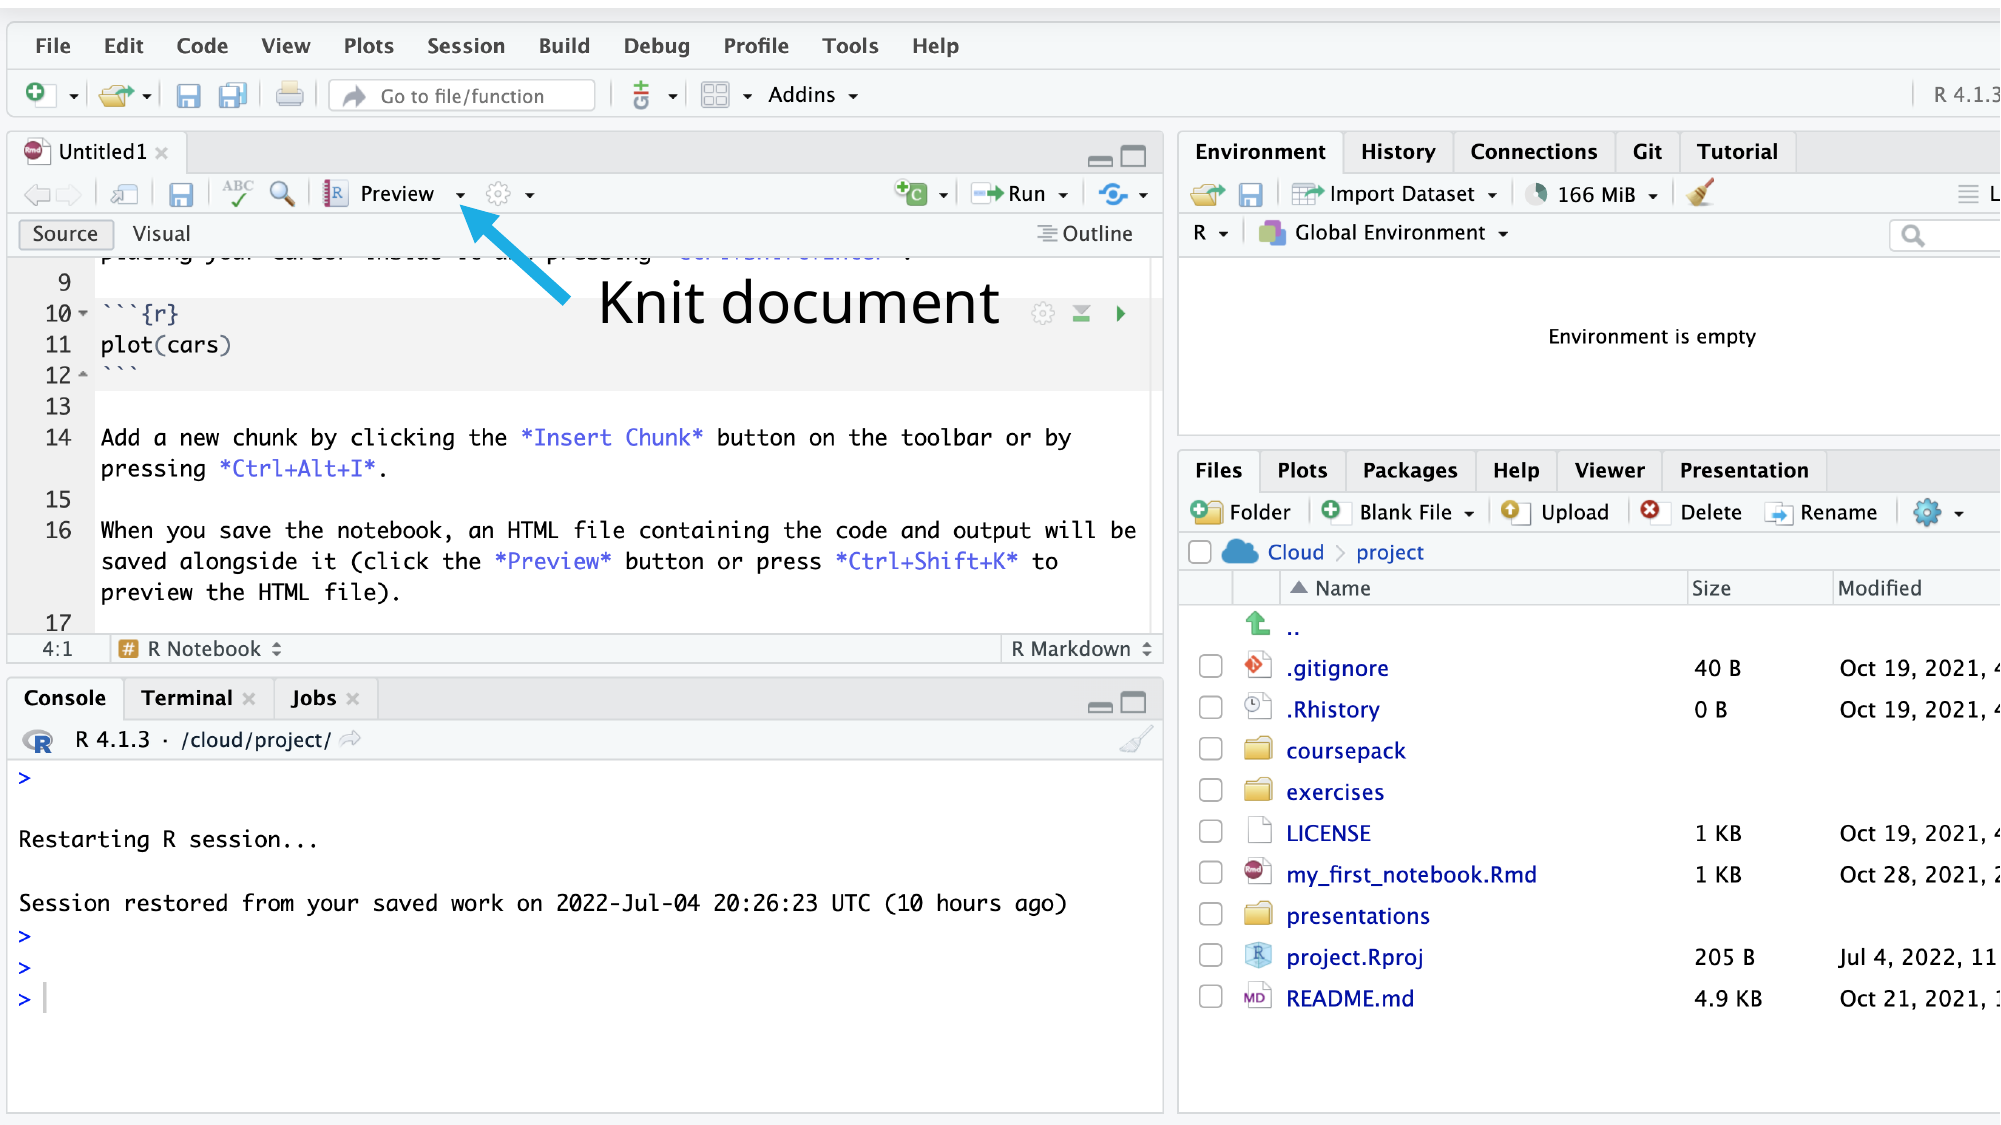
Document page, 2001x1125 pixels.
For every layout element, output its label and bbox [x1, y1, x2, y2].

text_box [459, 204, 568, 302]
picture [0, 0, 2000, 1125]
